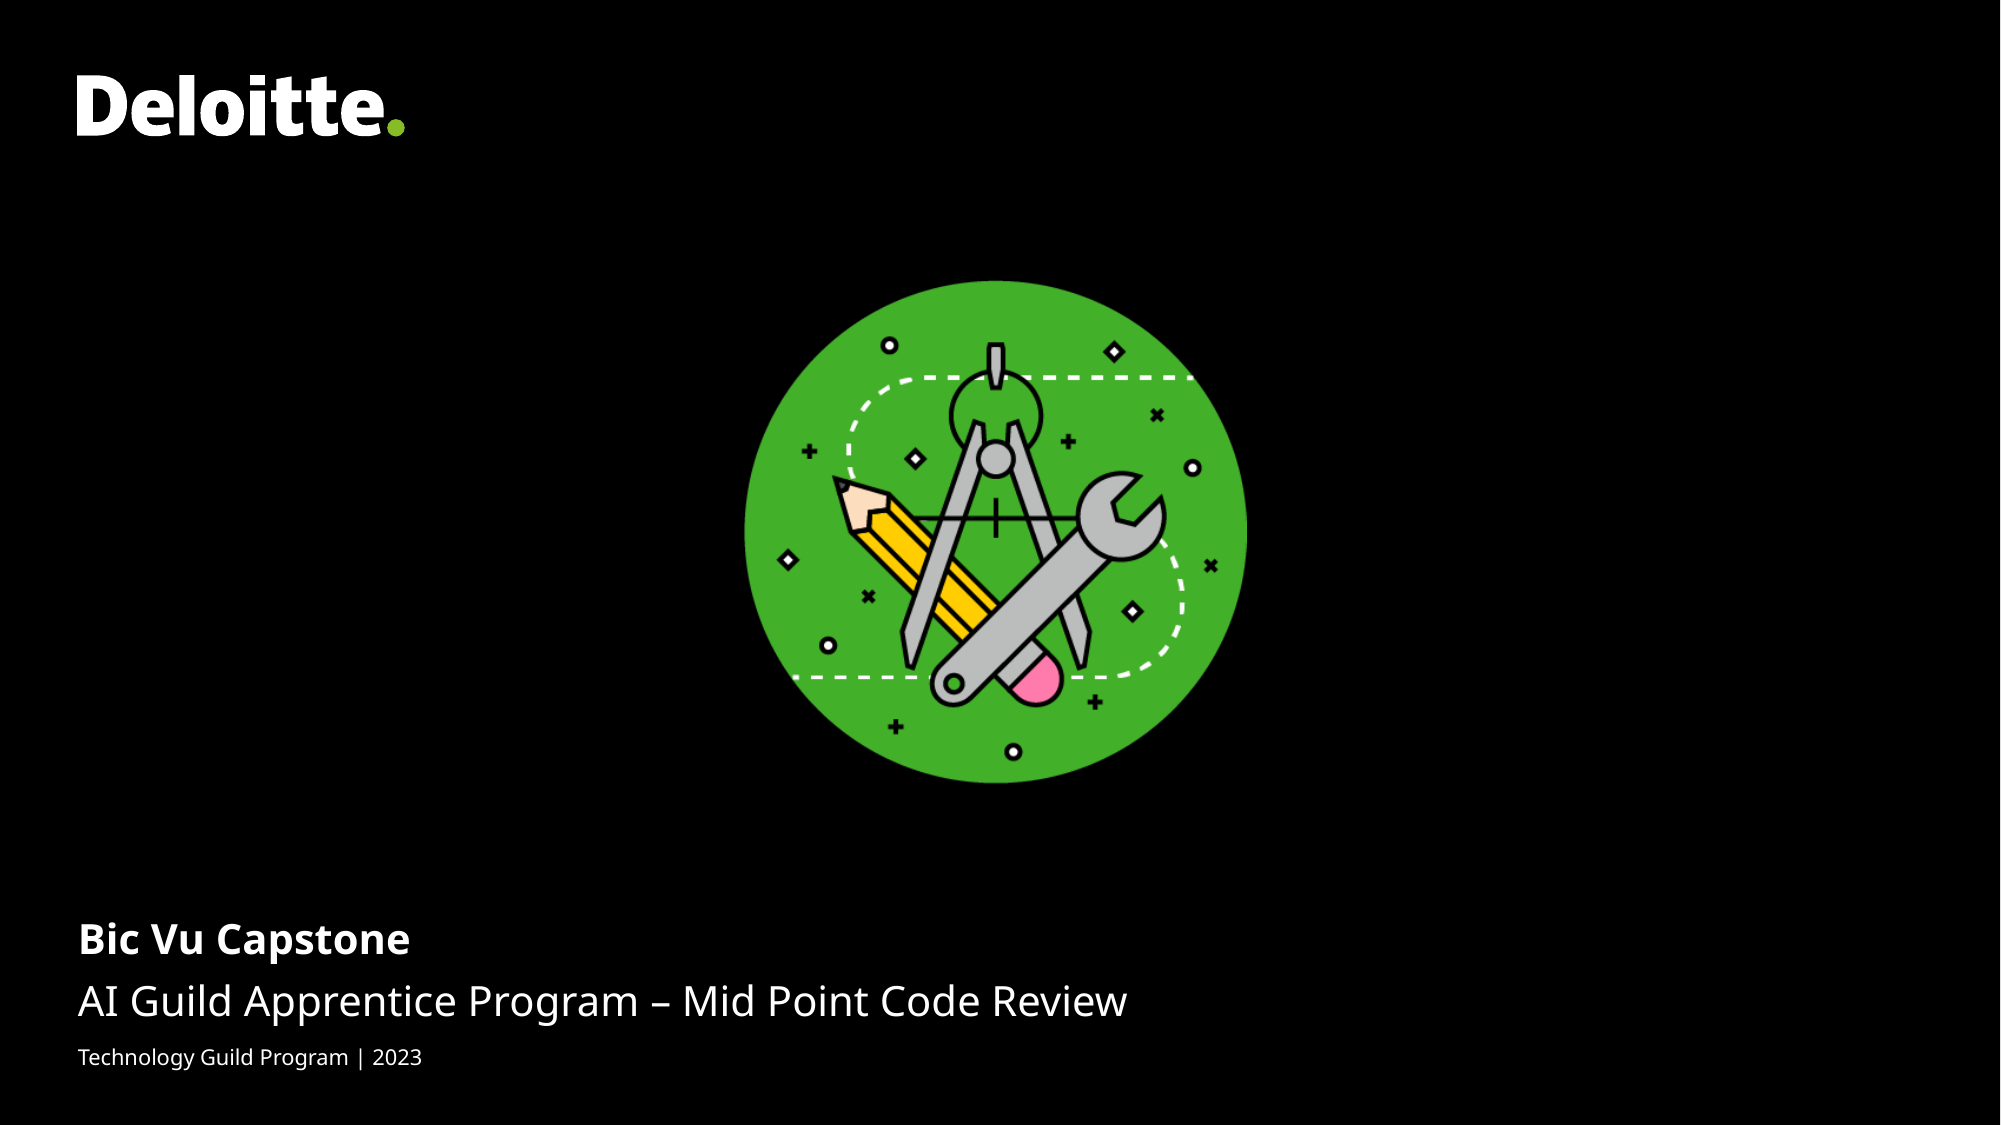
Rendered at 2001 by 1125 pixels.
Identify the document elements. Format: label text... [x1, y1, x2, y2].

subtitle Bic Vu Capstone AI Guild Apprentice Program – Mid Point Code Review [77, 942, 1820, 1026]
picture [0, 0, 2001, 1125]
list Technology Guild Program | 2023 [77, 1043, 996, 1093]
